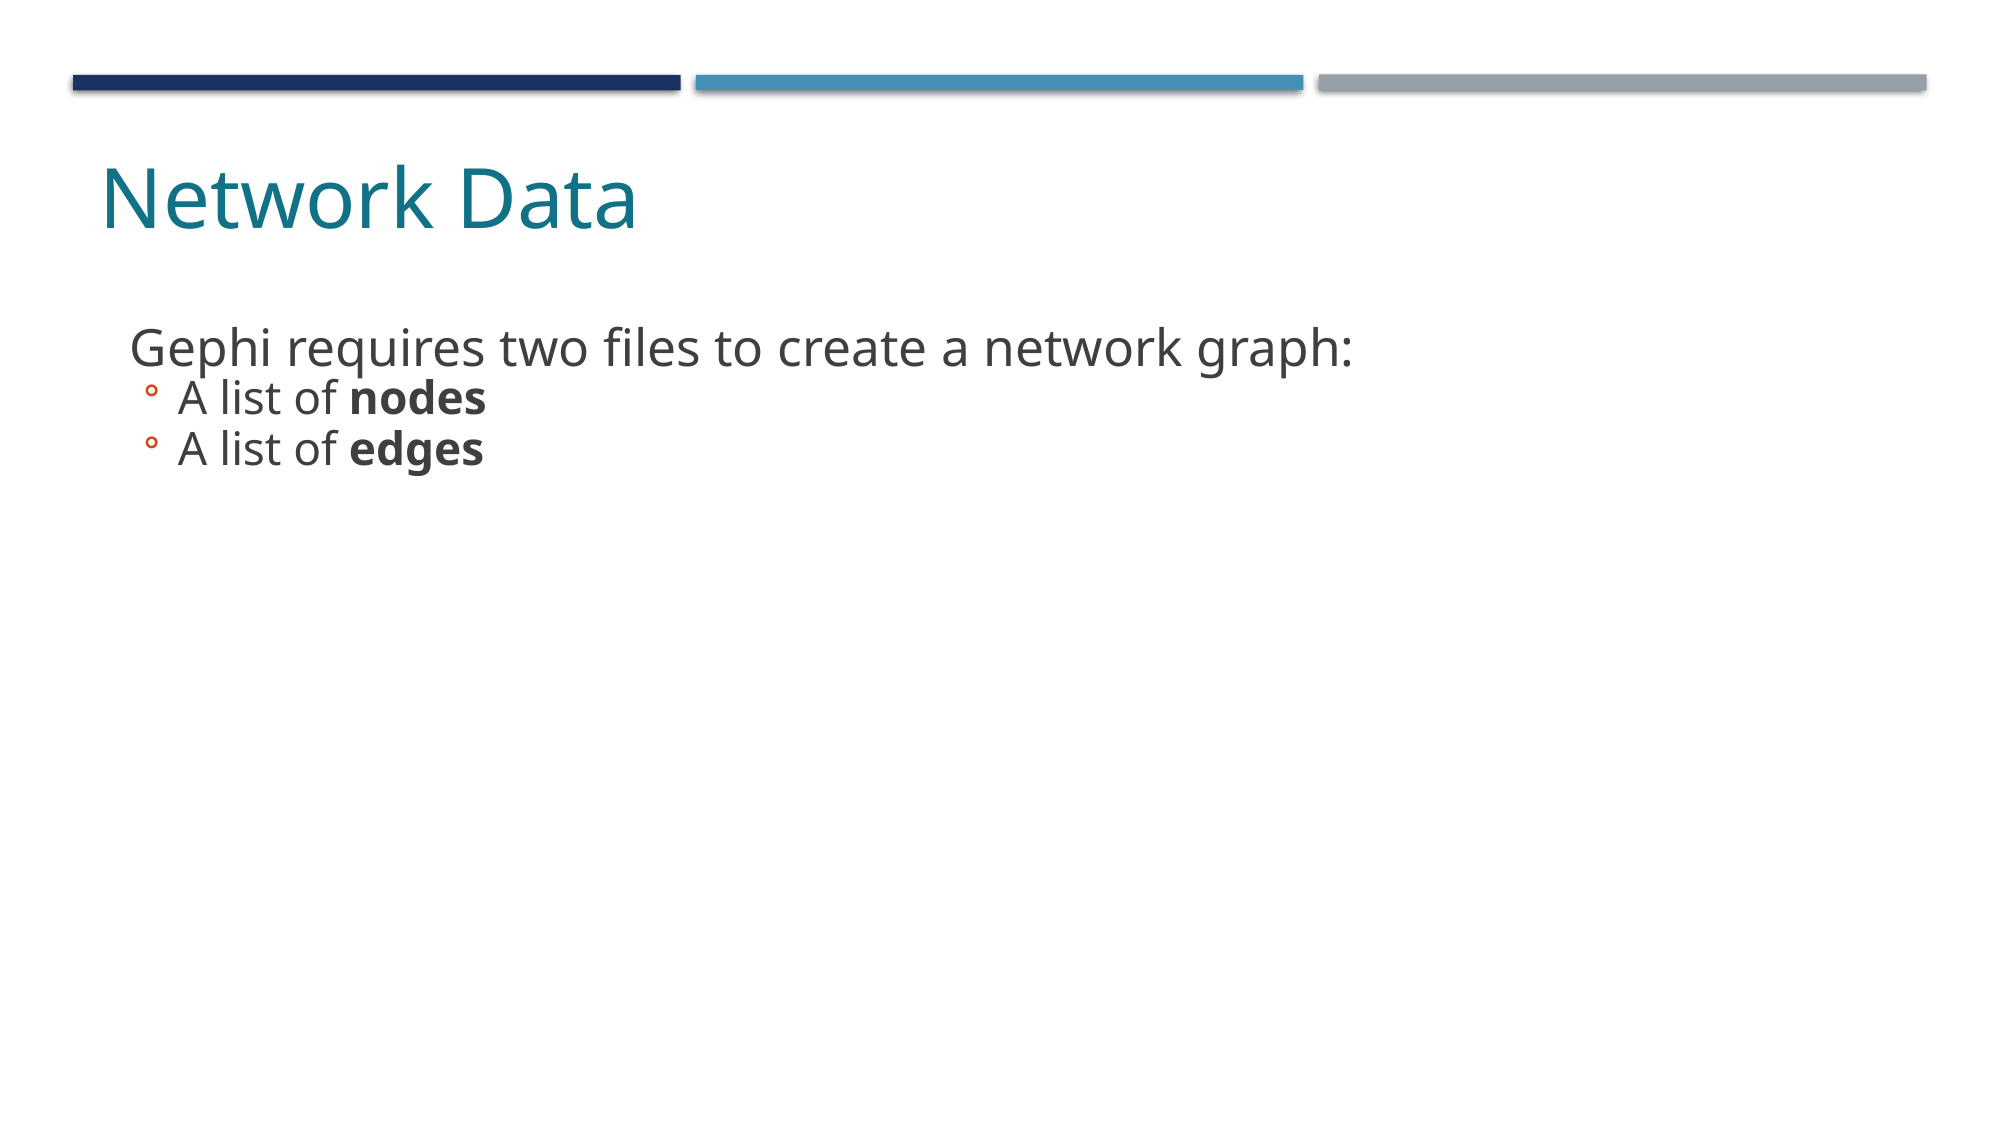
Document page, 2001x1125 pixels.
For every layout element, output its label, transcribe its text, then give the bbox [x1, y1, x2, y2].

text_box Gephi requires two files to create a network graph: A list of nodes A list of edges [99, 316, 1968, 671]
text_box Network Data [99, 144, 1588, 236]
